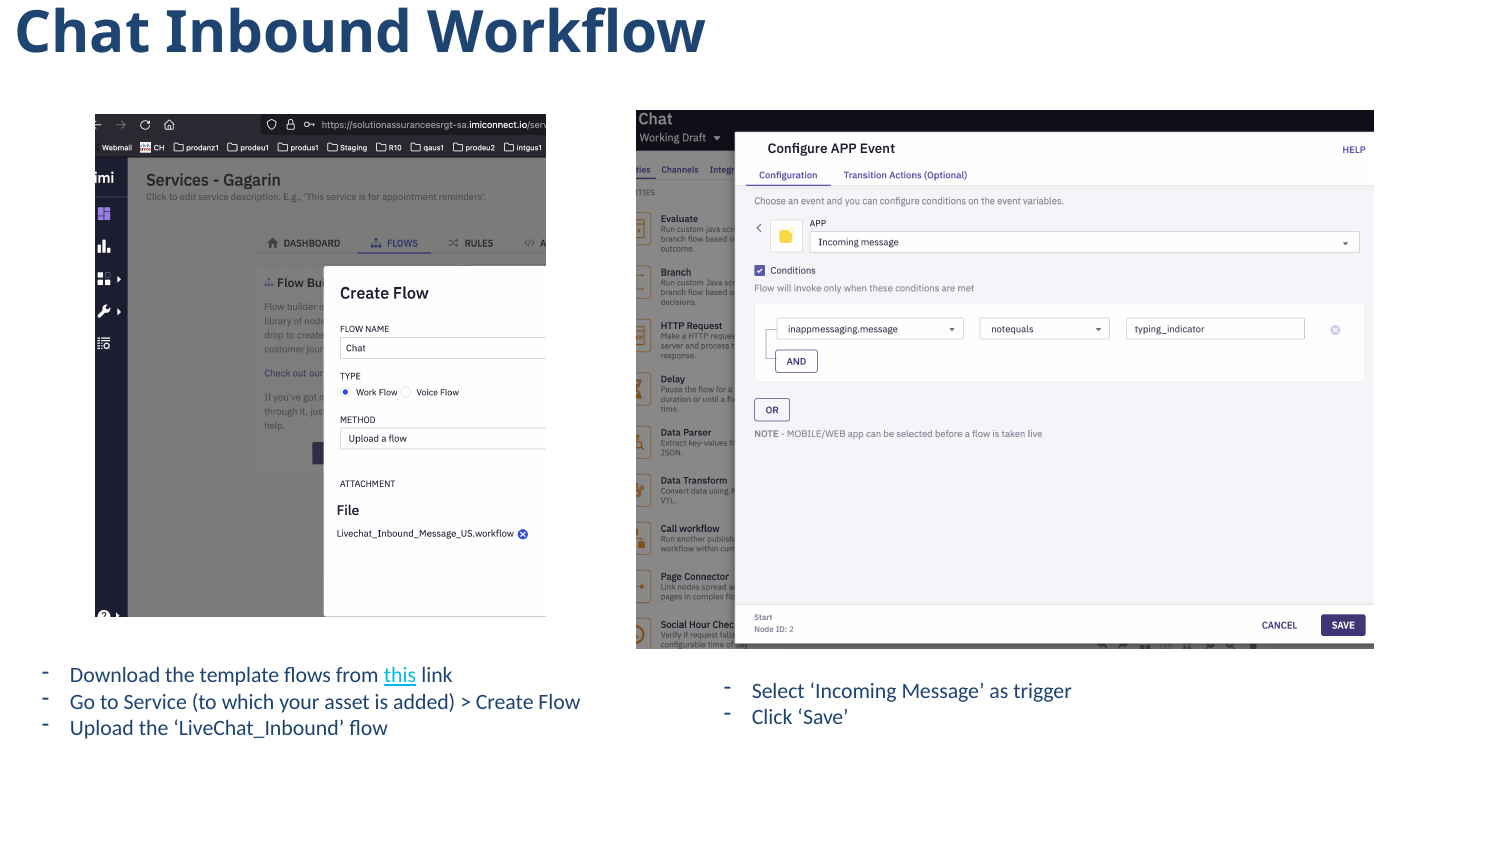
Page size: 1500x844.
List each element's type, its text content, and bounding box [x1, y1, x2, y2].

text_box Download the template flows from this link Go to Service (to which your asset is added) > Create Flow Upload the ‘LiveChat_Inbound’ flow [26, 627, 637, 748]
text_box Chat Inbound Workflow [0, 0, 994, 120]
picture [636, 110, 1374, 650]
text_box Select ‘Incoming Message’ as trigger Click ‘Save’ [708, 658, 1319, 737]
picture [94, 114, 547, 618]
